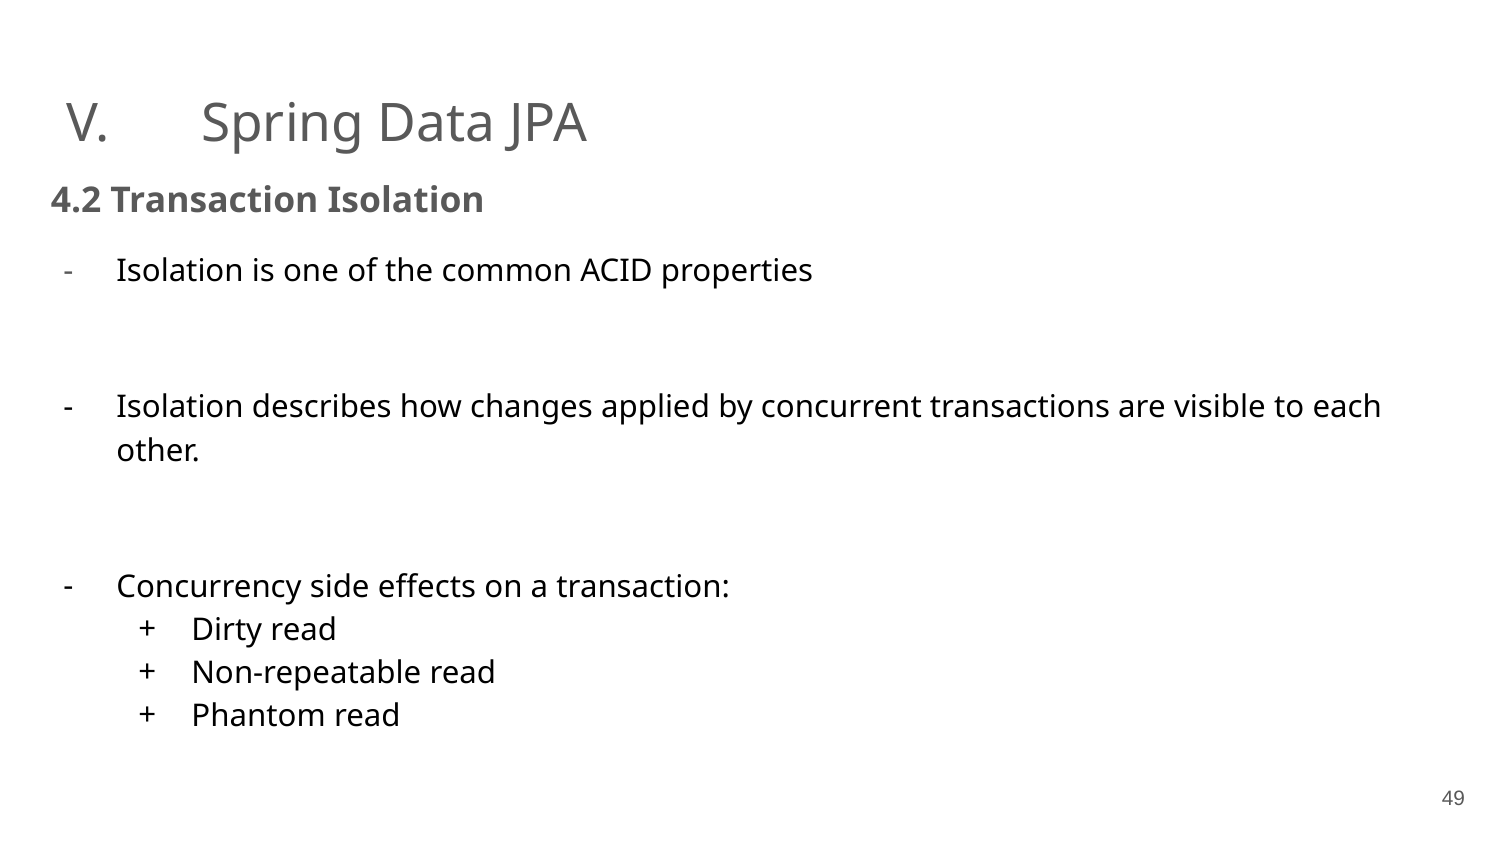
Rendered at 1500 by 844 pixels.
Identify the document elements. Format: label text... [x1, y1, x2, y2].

list 4.2 Transaction Isolation Isolation is one of the common ACID properties Isolation describes how changes applied by concurrent transactions are visible to each other. Concurrency side effects on a transaction: Dirty read Non-repeatable read Phantom read [26, 156, 1480, 830]
slide_number ‹#› [1389, 764, 1480, 830]
title V. Spring Data JPA [51, 72, 1449, 156]
